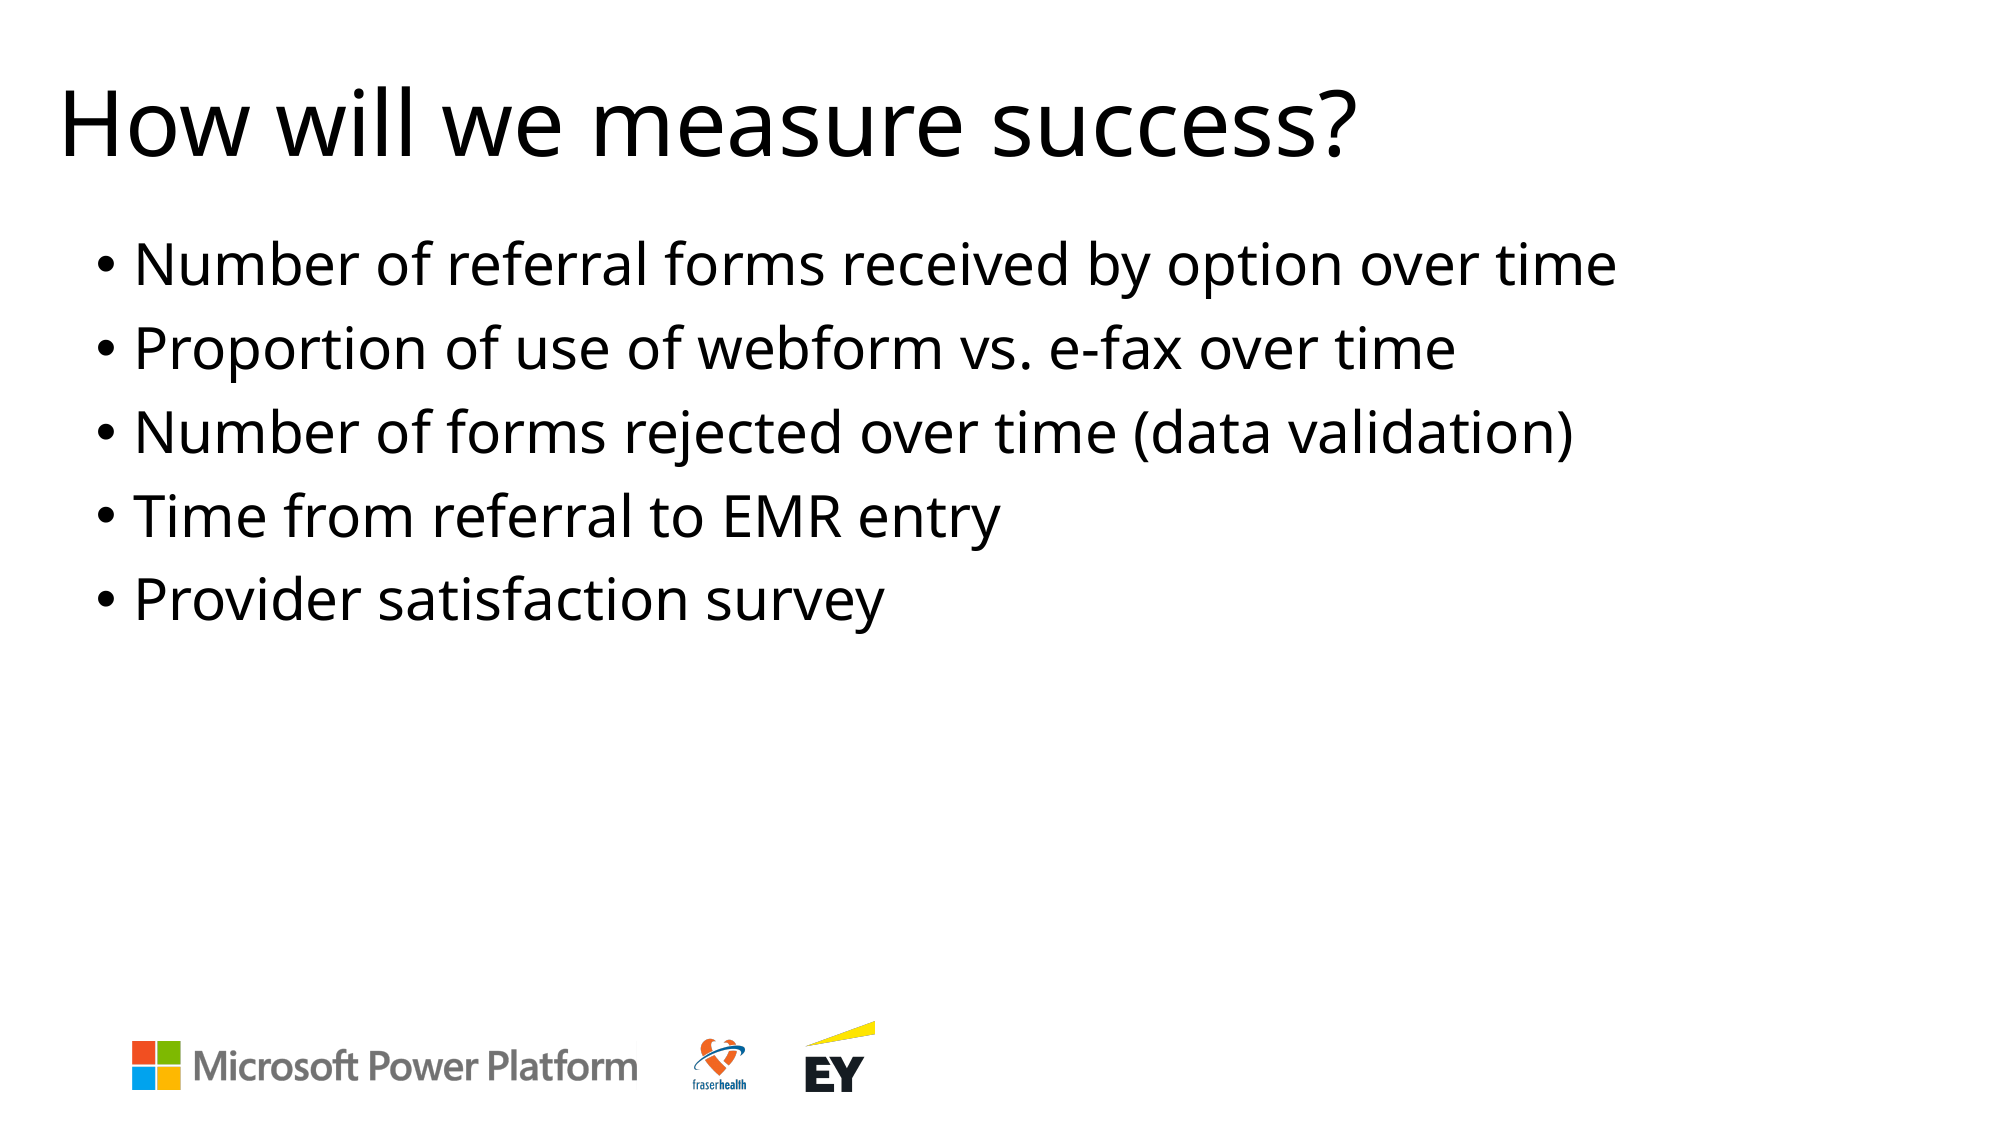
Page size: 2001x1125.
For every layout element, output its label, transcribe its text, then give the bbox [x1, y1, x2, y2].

picture [132, 1041, 637, 1090]
picture [805, 1021, 875, 1092]
list Number of referral forms received by option over time Proportion of use of webform vs. e-fax over time Number of forms rejected over time (data validation) Time from referral to EMR entry Provider satisfaction survey [95, 235, 1904, 874]
picture [689, 1037, 749, 1093]
title How will we measure success? [42, 17, 1768, 236]
